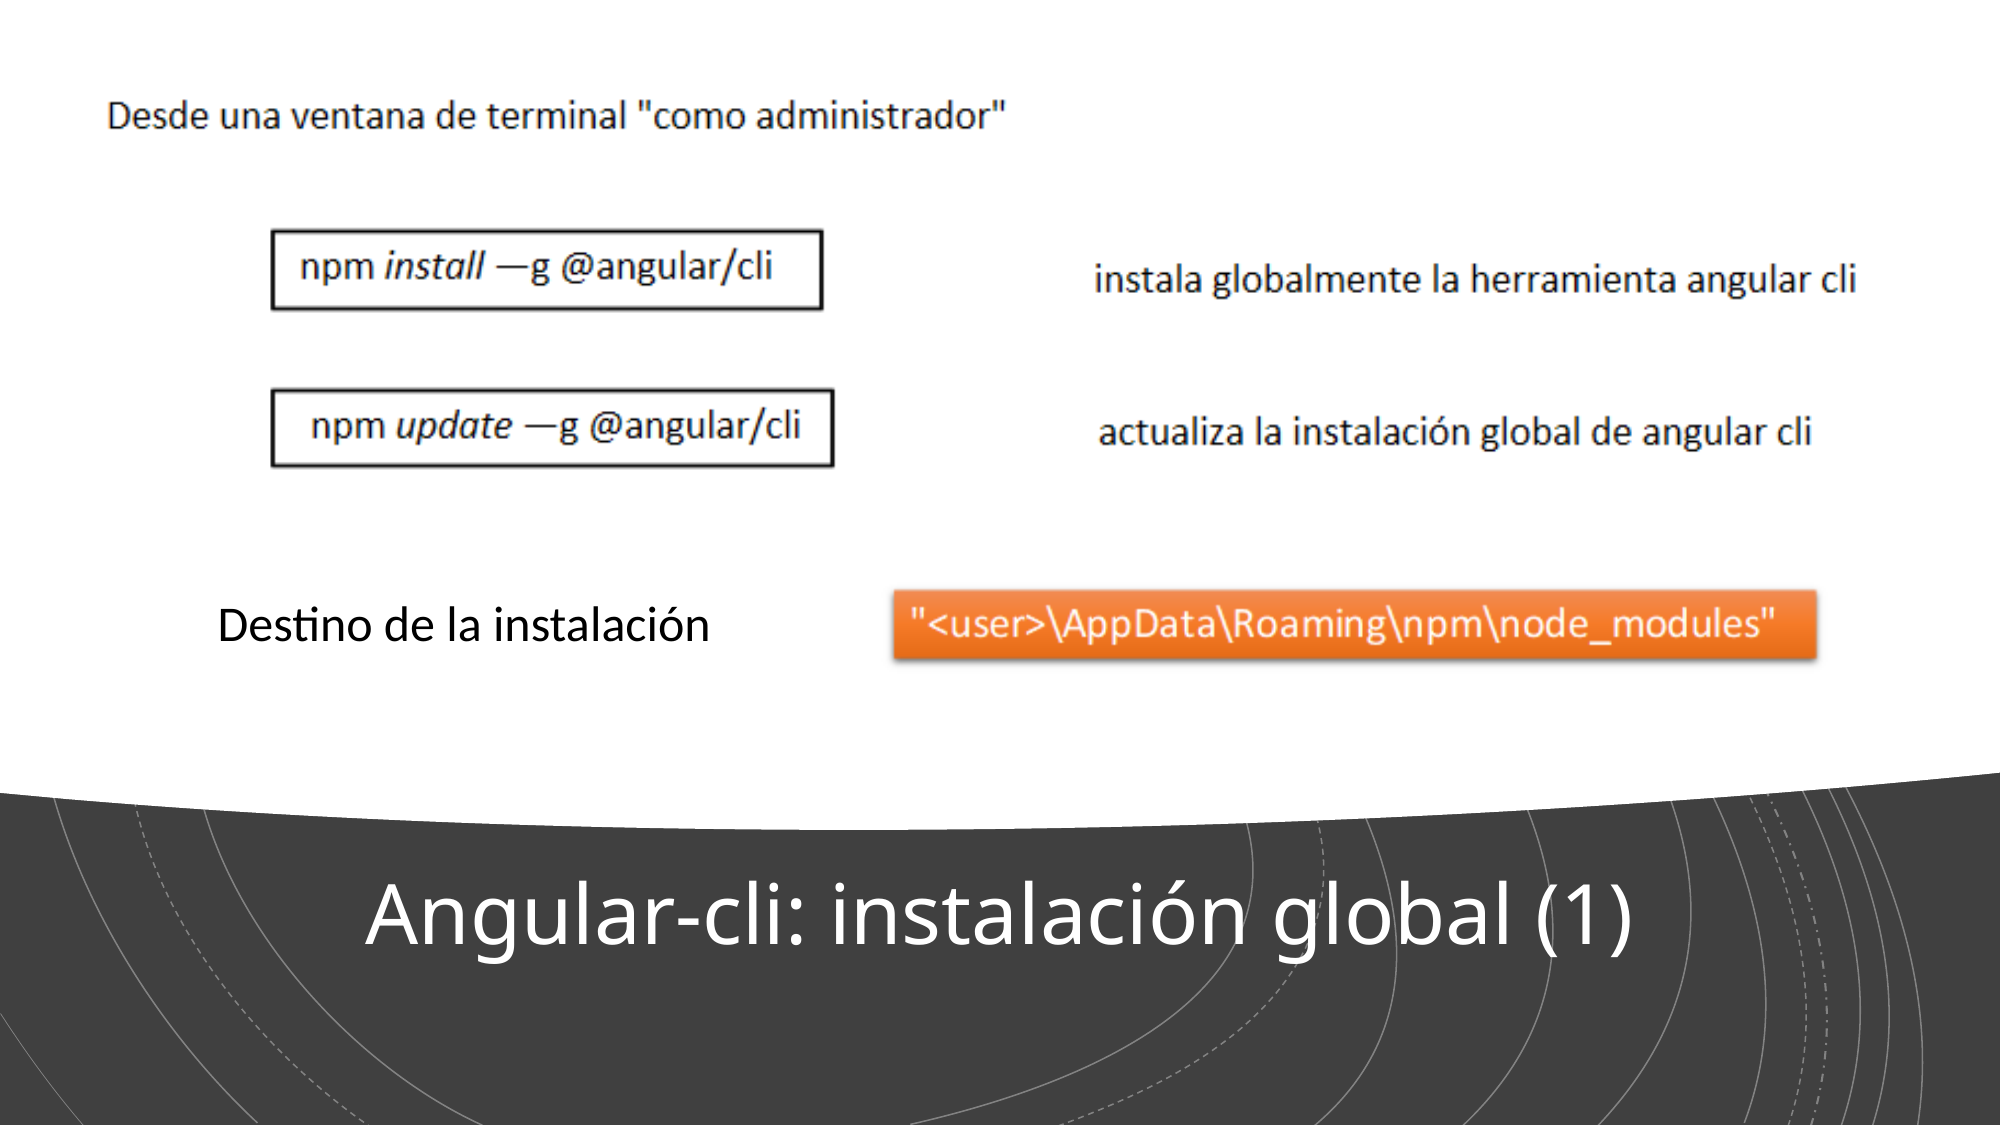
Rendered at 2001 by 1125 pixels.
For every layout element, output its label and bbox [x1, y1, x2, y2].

text_box [0, 0, 1999, 1125]
picture [853, 538, 1855, 705]
picture [100, 74, 1891, 514]
